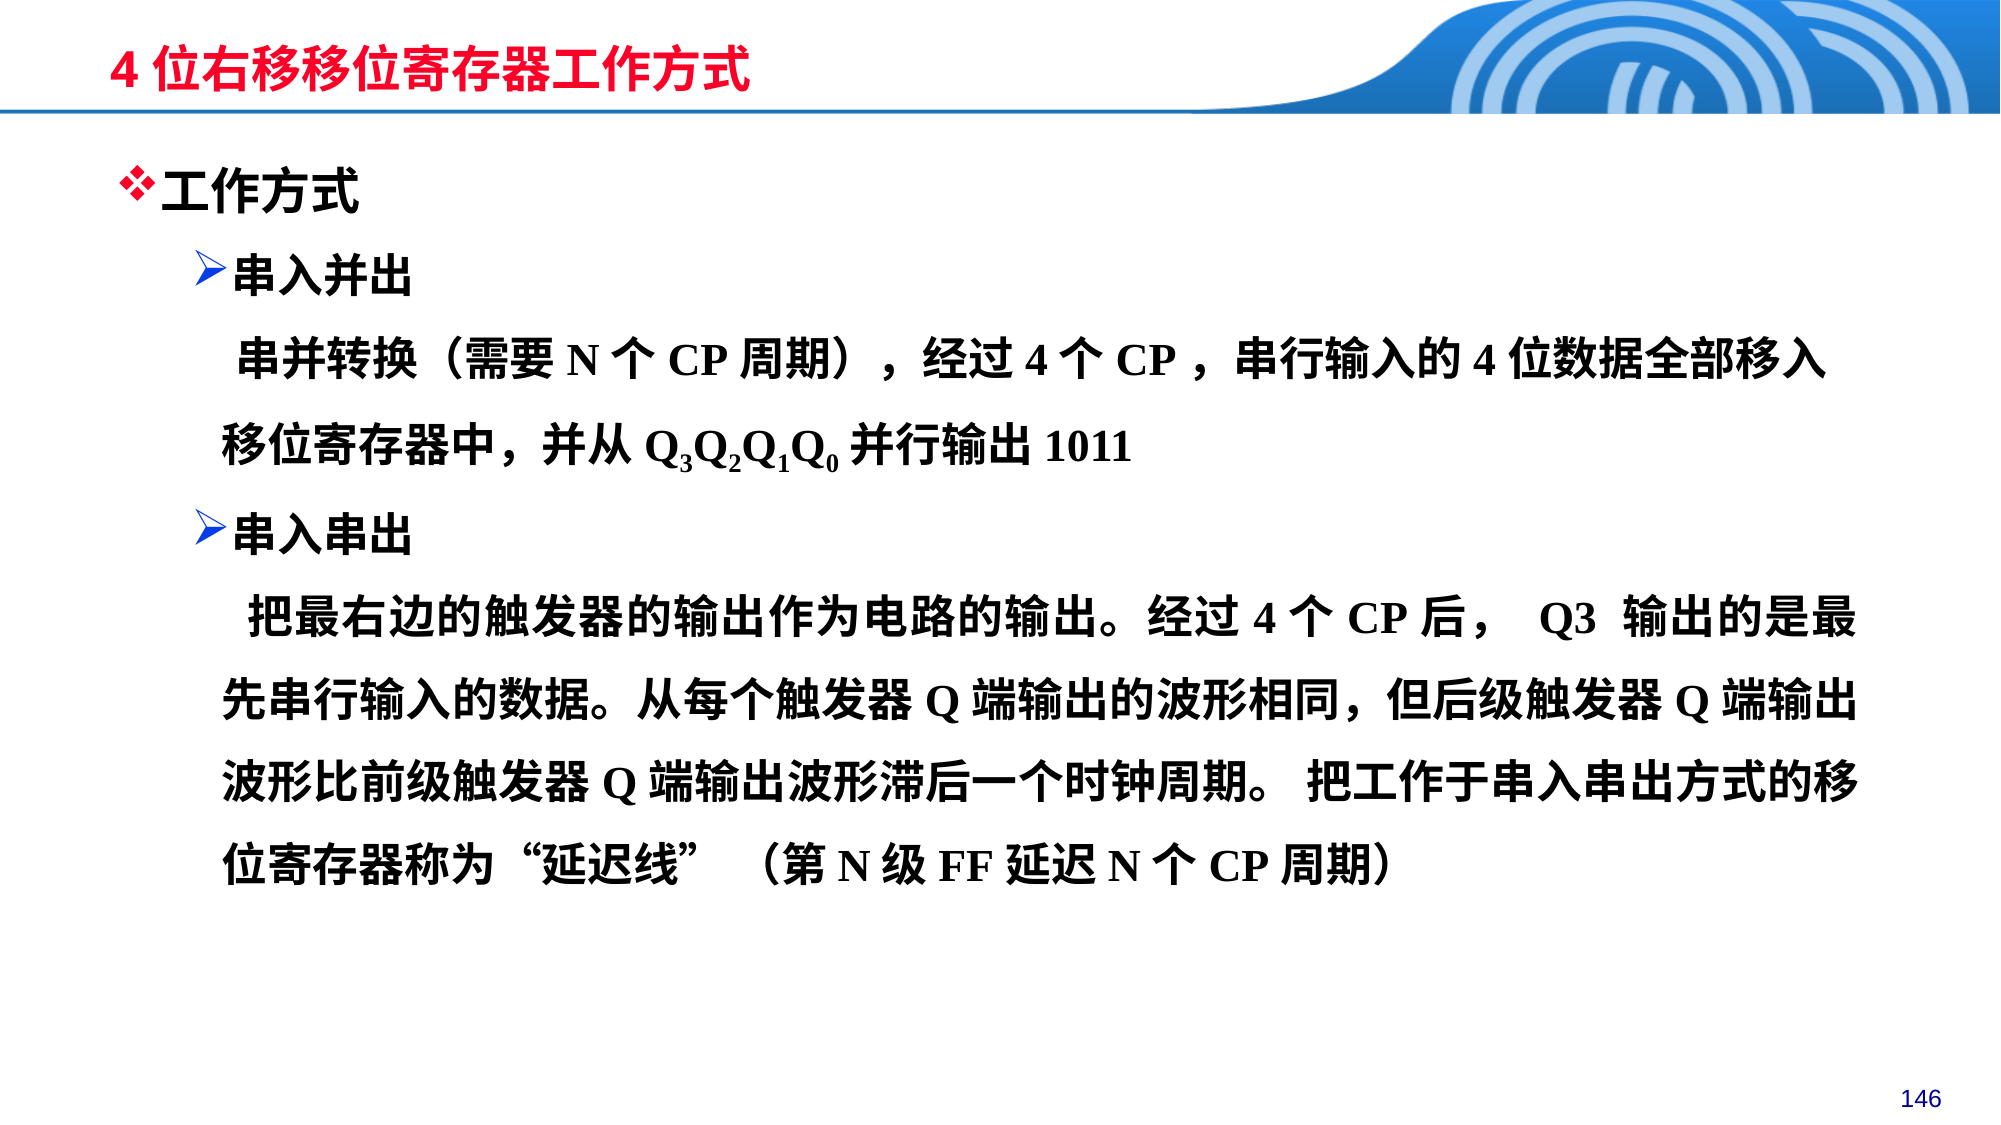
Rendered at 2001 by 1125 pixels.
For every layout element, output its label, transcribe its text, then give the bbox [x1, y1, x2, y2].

title 4位右移移位寄存器工作方式 [99, 40, 964, 103]
picture [0, 0, 2000, 114]
text_box 工作方式 串入并出 串并转换（需要N个CP周期），经过4个CP，串行输入的4位数据全部移入移位寄存器中，并从Q3Q2Q1Q0并行输出1011 串入串出 把最右边的触发器的输出作为电路的输出。经过4个CP后， Q3 输出的是最 先串行输入的数据。从每个触发器Q端输出的波形相同，但后级触发器Q端输出波形比前级触发器Q端输出波形滞后一个时钟周期。 把工作于串入串出方式的移位寄存器称为“延迟线” （第N级FF延迟N个CP周期） [100, 147, 1875, 898]
